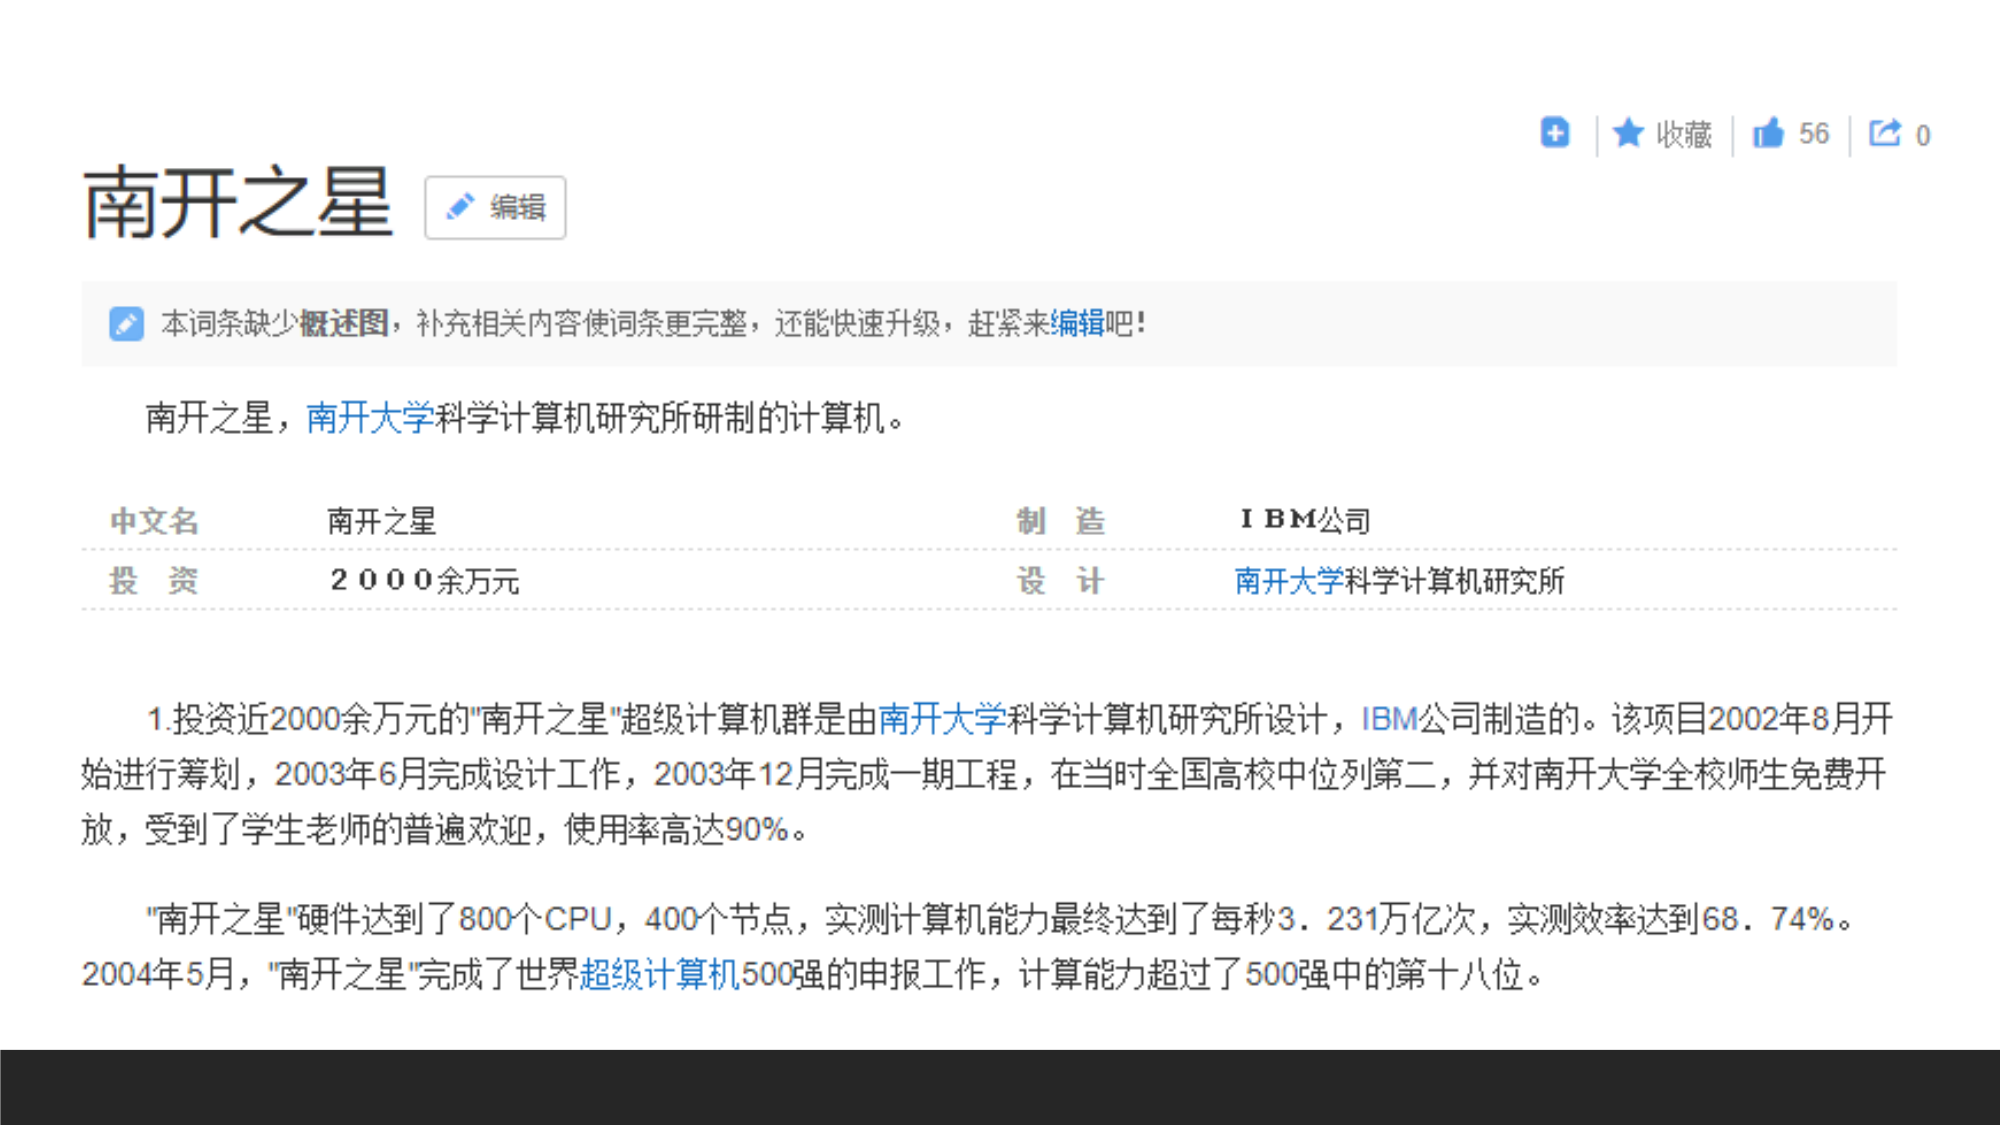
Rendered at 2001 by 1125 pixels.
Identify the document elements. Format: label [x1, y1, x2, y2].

picture [31, 52, 1947, 1019]
